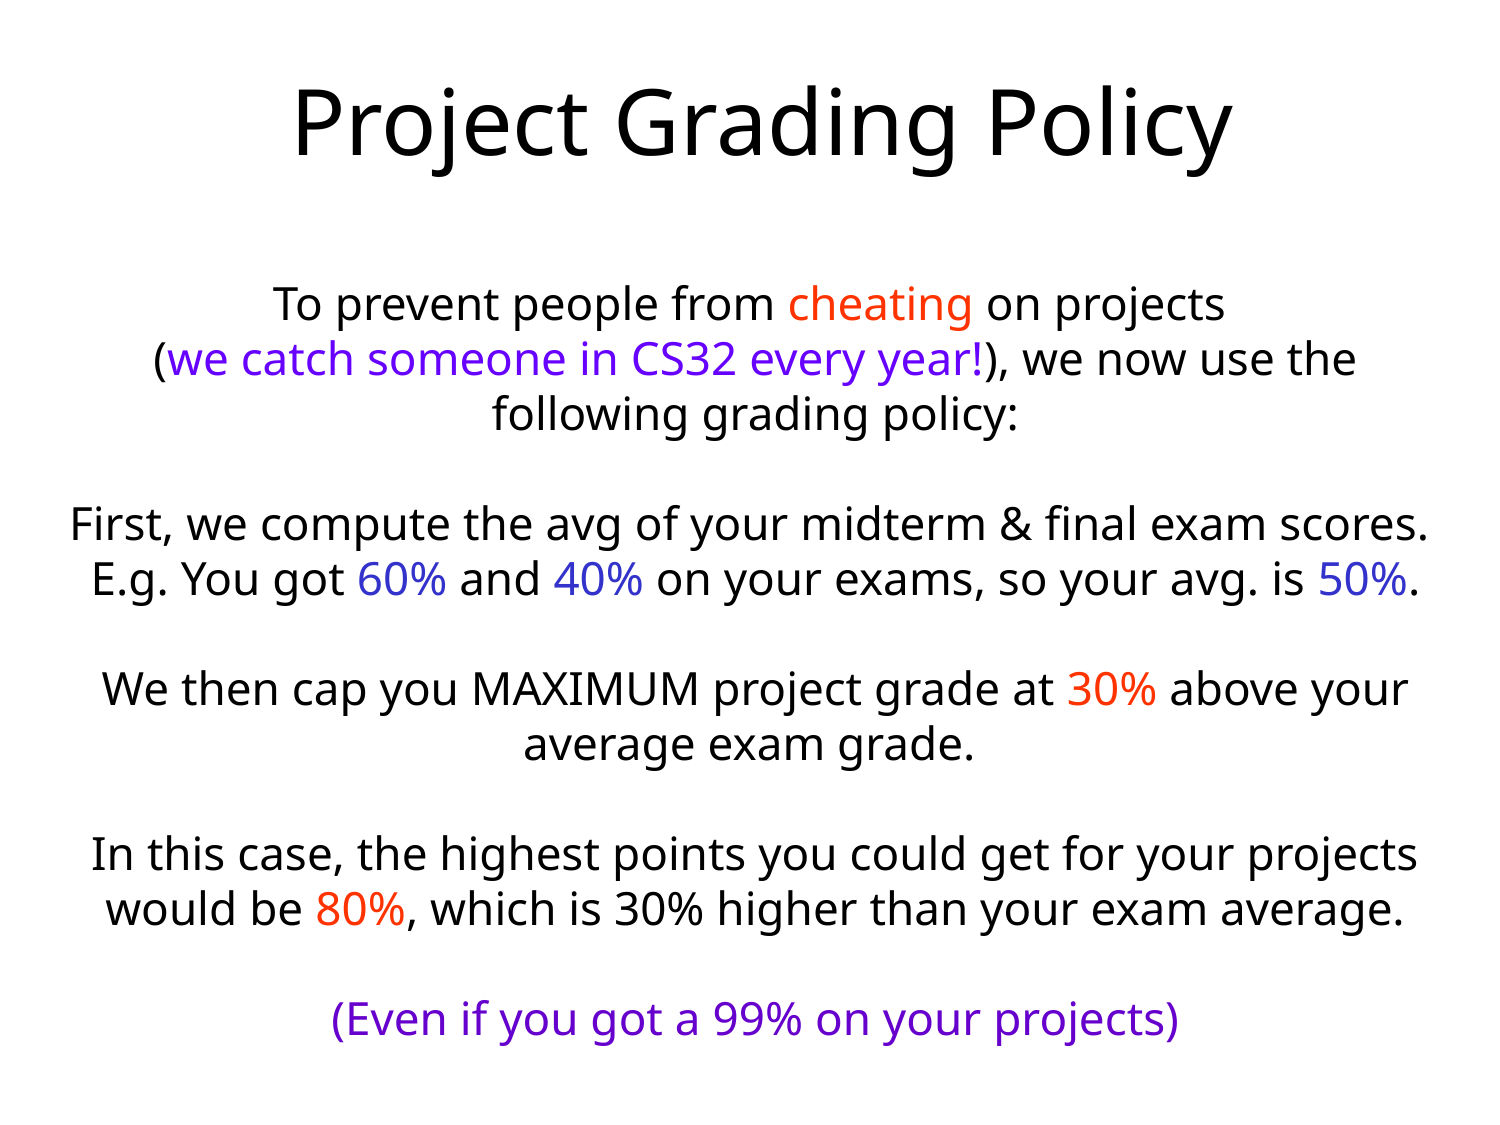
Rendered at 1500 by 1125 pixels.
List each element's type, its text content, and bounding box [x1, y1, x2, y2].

text_box To prevent people from cheating on projects (we catch someone in CS32 every year!), we now use the following grading policy: First, we compute the avg of your midterm & final exam scores. E.g. You got 60% and 40% on your exams, so your avg. is 50%. We then cap you MAXIMUM project grade at 30% above your average exam grade. In this case, the highest points you could get for your projects would be 80%, which is 30% higher than your exam average. (Even if you got a 99% on your projects) [48, 267, 1463, 1052]
title Project Grading Policy [125, 24, 1400, 213]
